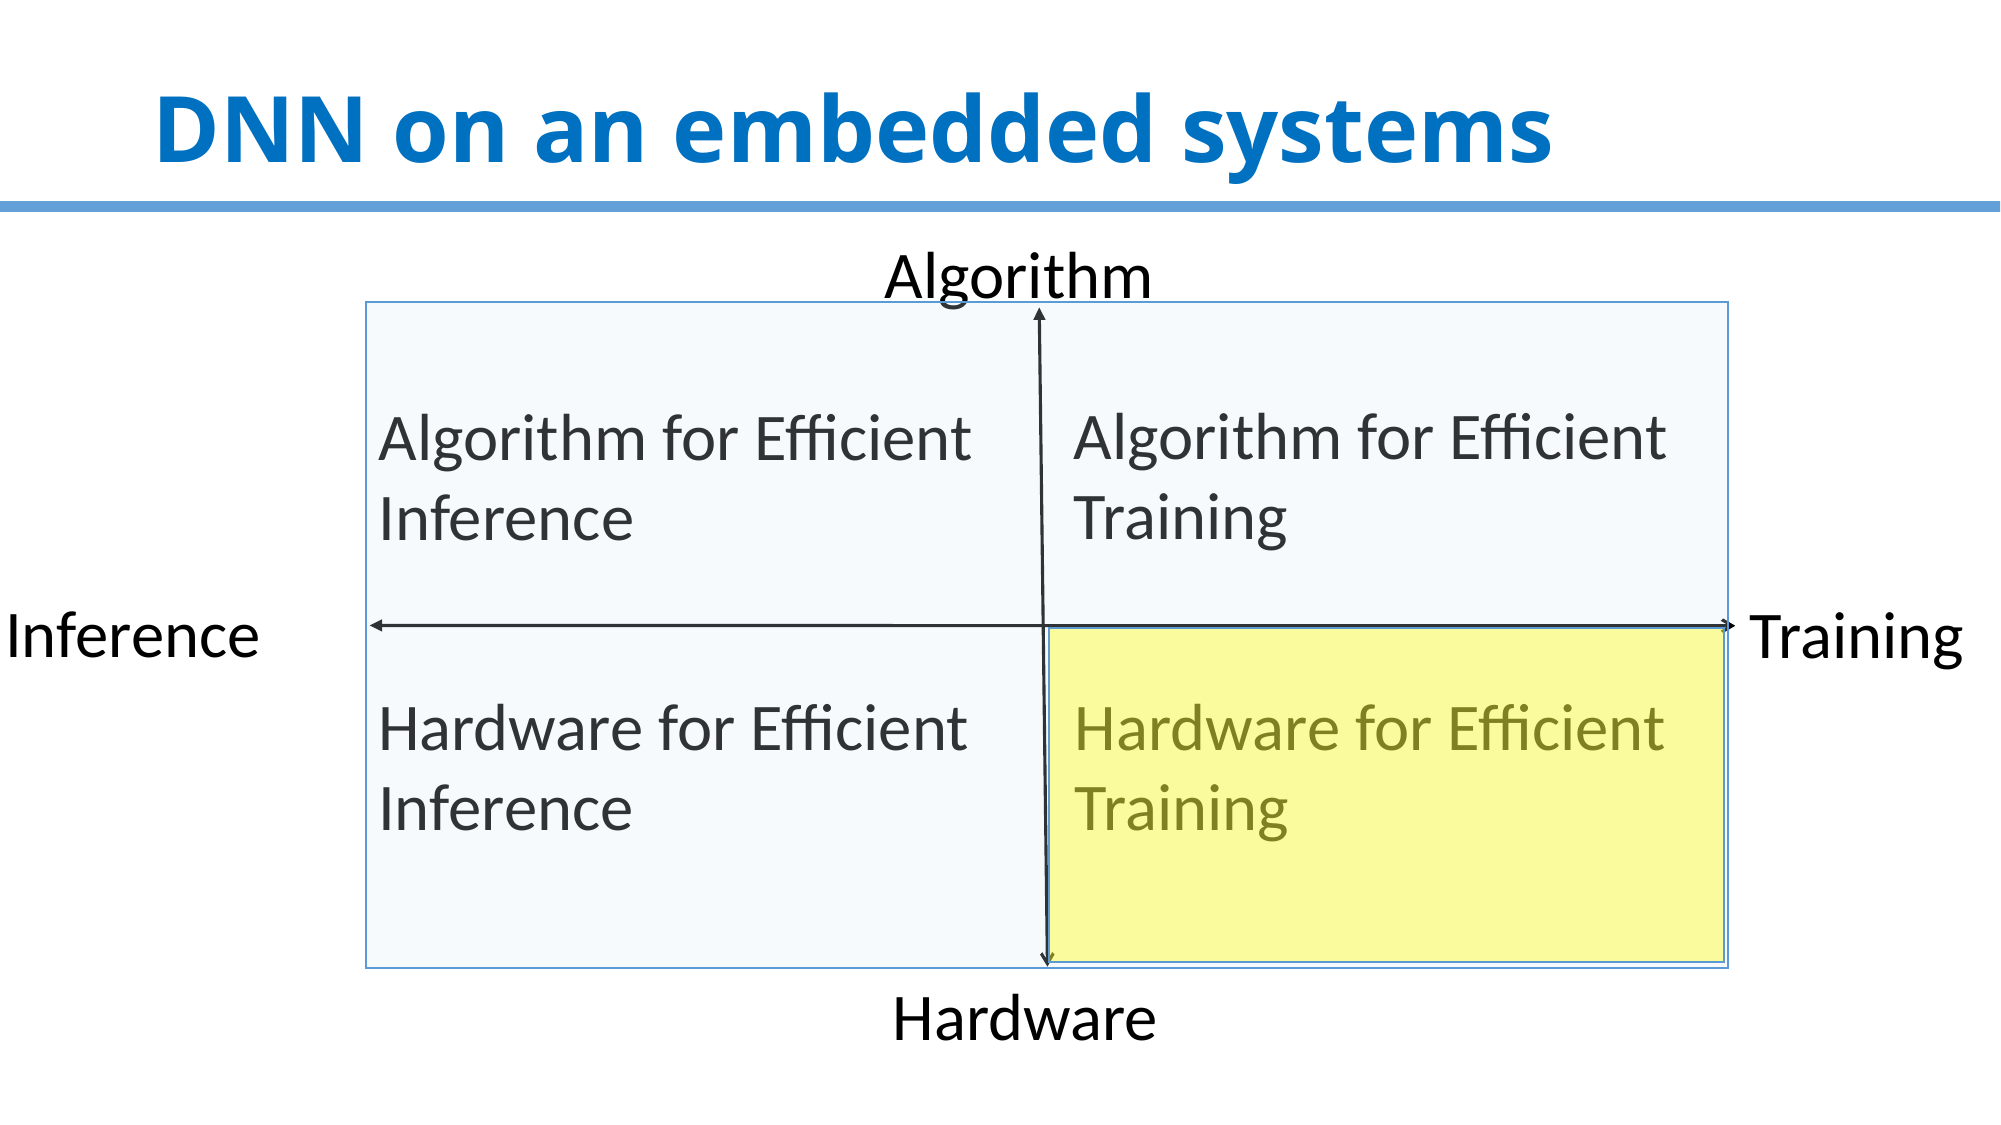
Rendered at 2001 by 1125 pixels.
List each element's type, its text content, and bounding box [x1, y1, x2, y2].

text_box [1048, 628, 1725, 963]
title DNN on an embedded systems [137, 59, 1863, 207]
text_box Hardware [877, 968, 1206, 1050]
text_box [365, 301, 1729, 968]
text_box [1039, 307, 1048, 967]
text_box Training [1735, 584, 2000, 668]
text_box Algorithm [869, 224, 1198, 301]
text_box Inference [0, 583, 365, 667]
